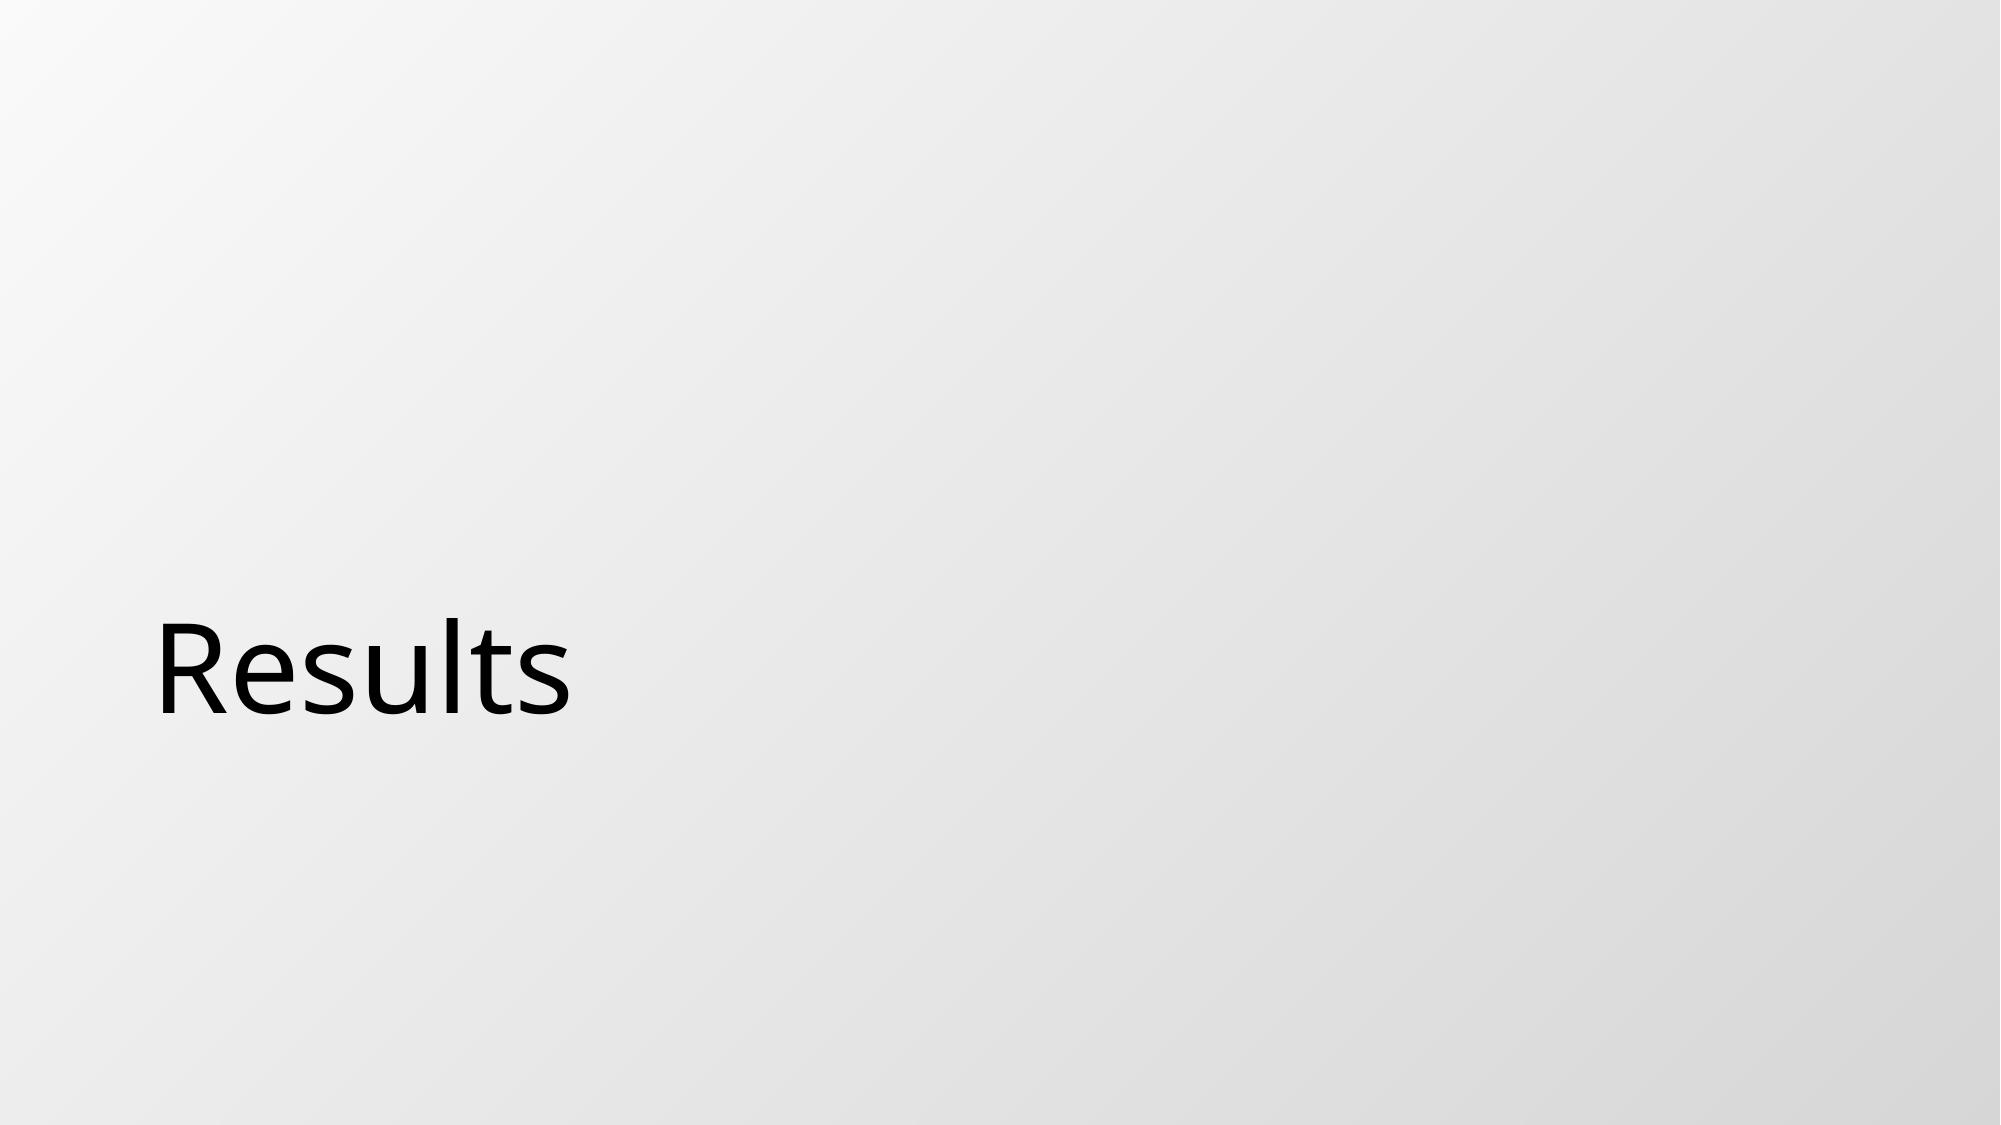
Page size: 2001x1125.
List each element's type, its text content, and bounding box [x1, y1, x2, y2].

title Results [136, 280, 1862, 749]
